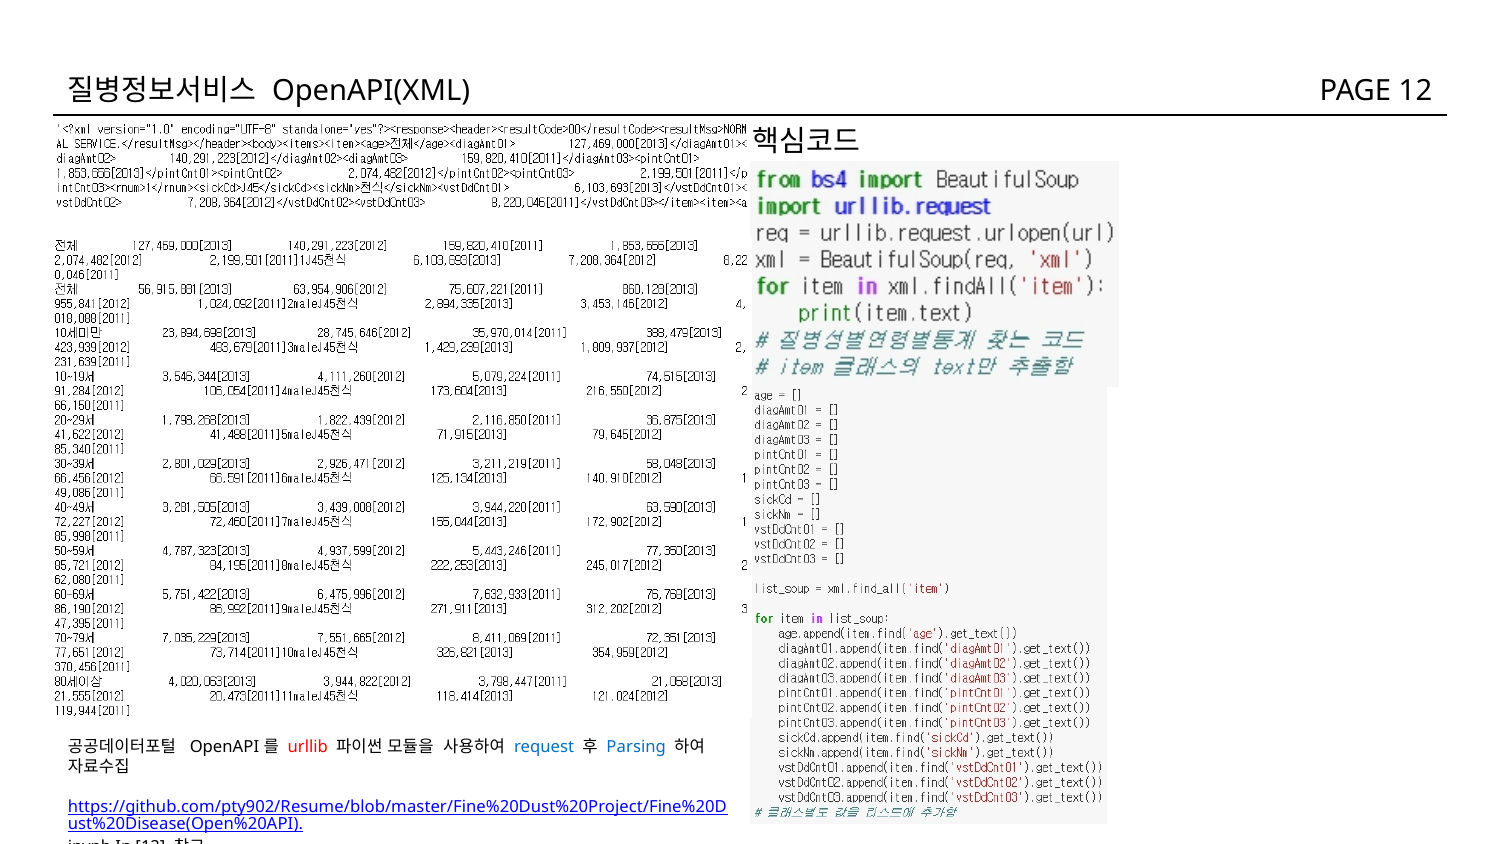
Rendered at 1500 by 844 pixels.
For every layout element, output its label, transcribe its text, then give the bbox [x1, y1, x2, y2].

text_box 질병정보서비스 OpenAPI(XML) [53, 64, 526, 114]
text_box PAGE 12 [1092, 64, 1447, 114]
picture [52, 121, 1119, 824]
text_box 공공데이터포털 OpenAPI를 urllib 파이썬 모듈을 사용하여 request 후 Parsing 하여 자료수집 https://github.com/pty902/Resume/blob/master/Fine%20Dust%20Project/Fine%20Dust%20Disease(Open%20API).ipynb In [12] 참고 [53, 728, 750, 844]
text_box 핵심코드 [753, 122, 1376, 165]
